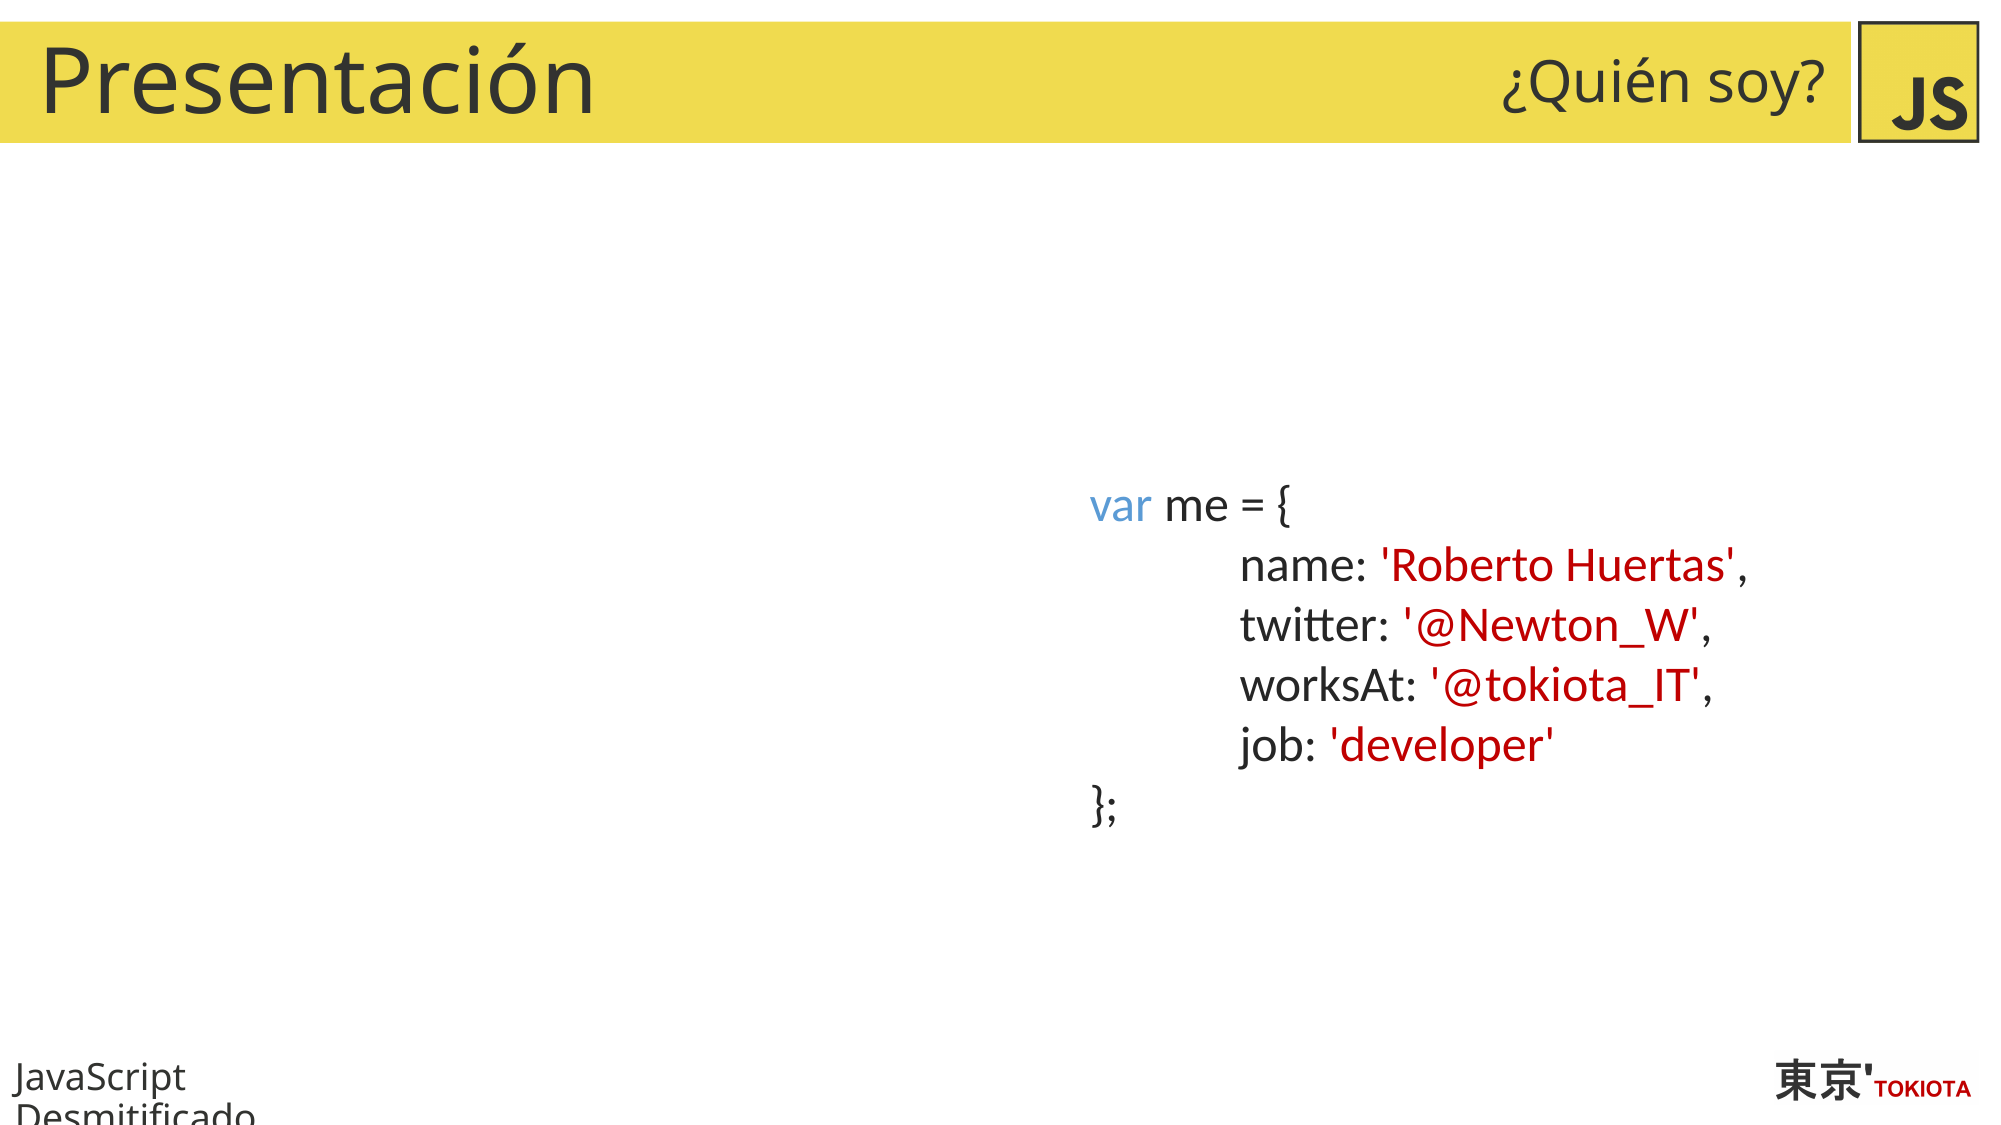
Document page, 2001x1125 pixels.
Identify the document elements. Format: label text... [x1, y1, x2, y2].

picture [1774, 1050, 1979, 1105]
title Presentación [23, 27, 1353, 139]
list ¿Quién soy? [1368, 44, 1841, 139]
text_box var me = { name: 'Roberto Huertas', twitter: '@Newton_W', worksAt: '@tokiota_IT', job: 'developer' }; [1074, 463, 1955, 839]
picture [1858, 21, 1980, 143]
